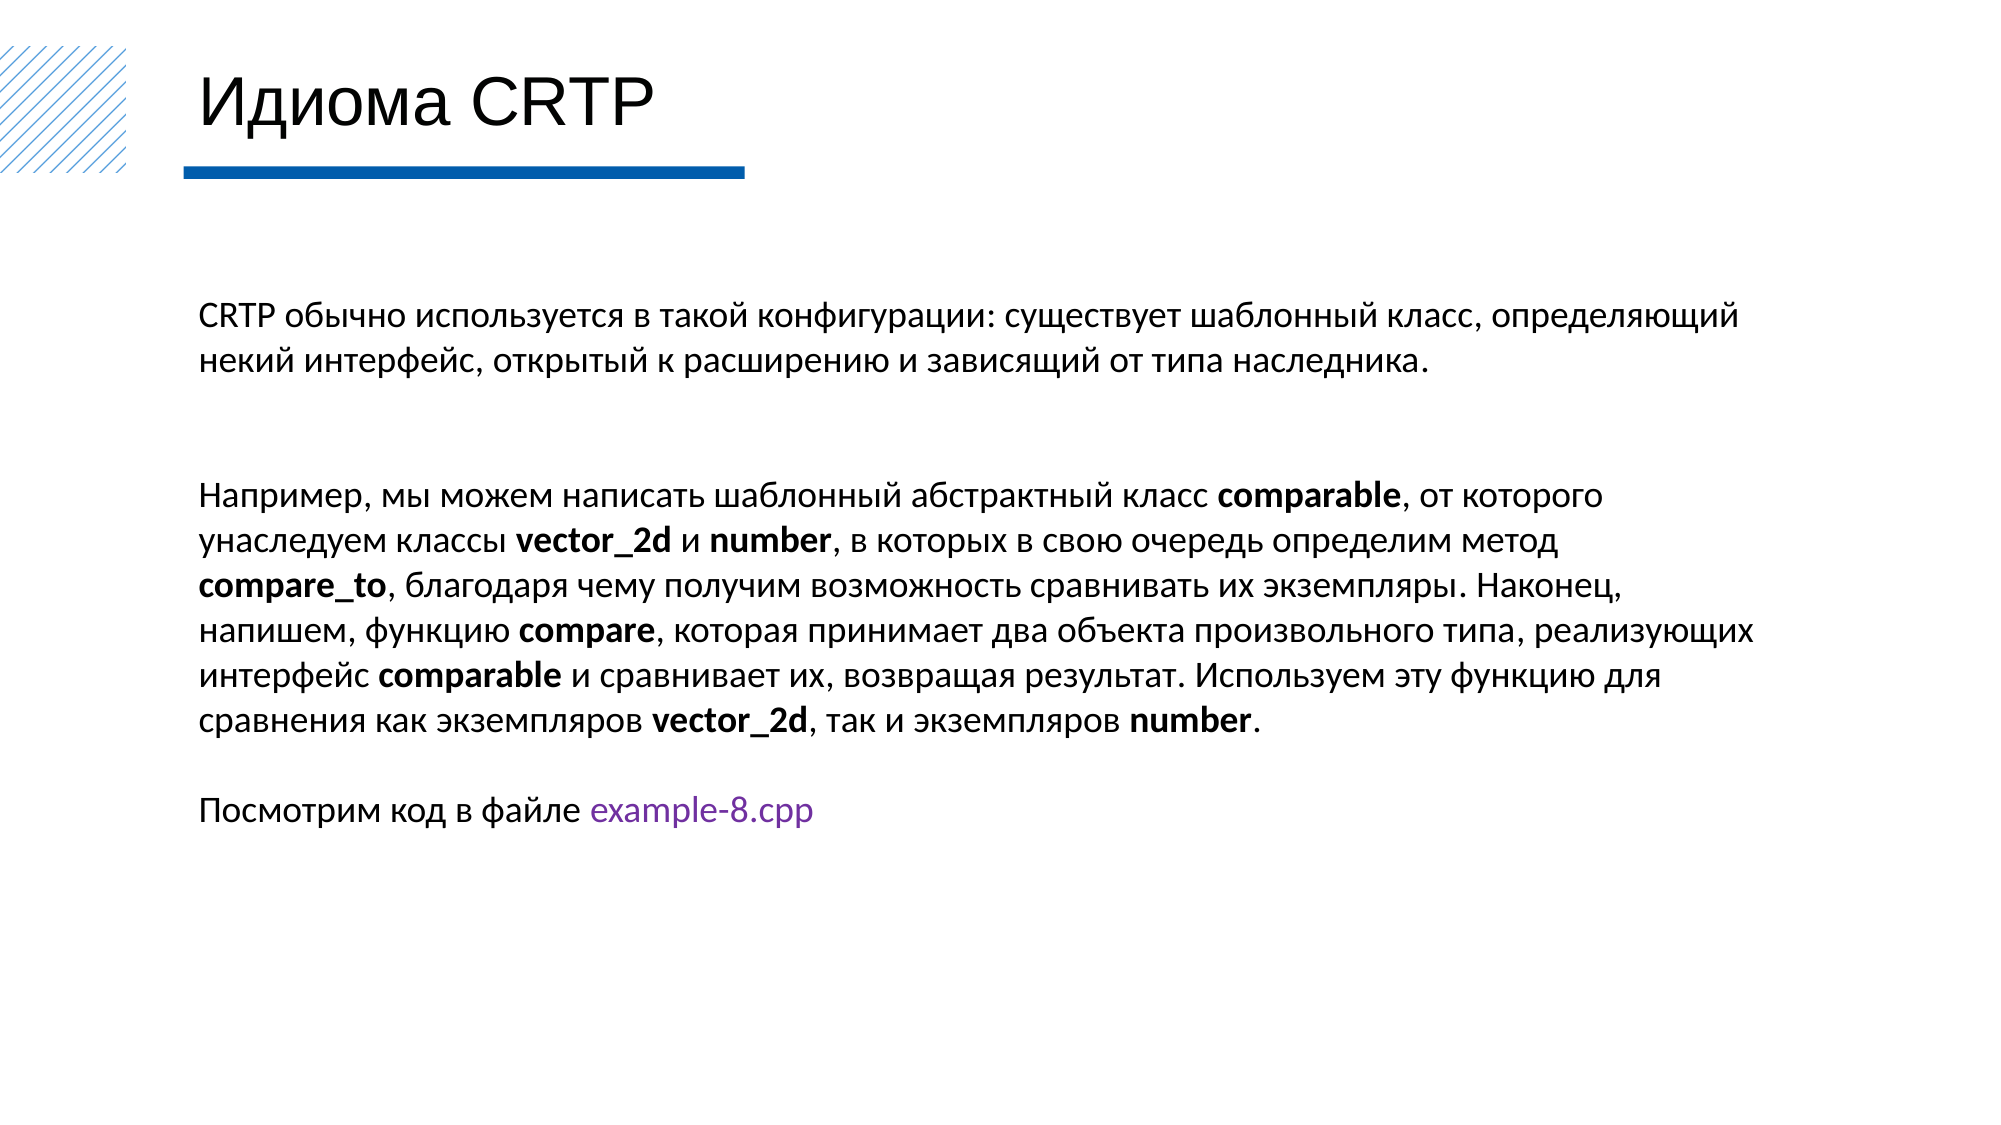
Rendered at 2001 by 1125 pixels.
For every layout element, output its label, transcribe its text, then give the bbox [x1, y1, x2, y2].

picture [0, 46, 126, 173]
list Идиома CRTP [183, 58, 1780, 149]
text_box CRTP обычно используется в такой конфигурации: существует шаблонный класс, определяющий некий интерфейс, открытый к расширению и зависящий от типа наследника. Например, мы можем написать шаблонный абстрактный класс comparable, от которого унаследуем классы vector_2d и number, в которых в свою очередь определим метод compare_to, благодаря чему получим возможность сравнивать их экземпляры. Наконец, напишем, функцию compare, которая принимает два объекта произвольного типа, реализующих интерфейс comparable и сравнивает их, возвращая результат. Используем эту функцию для сравнения как экземпляров vector_2d, так и экземпляров number. Посмотрим код в файле example-8.cpp [183, 282, 1780, 837]
